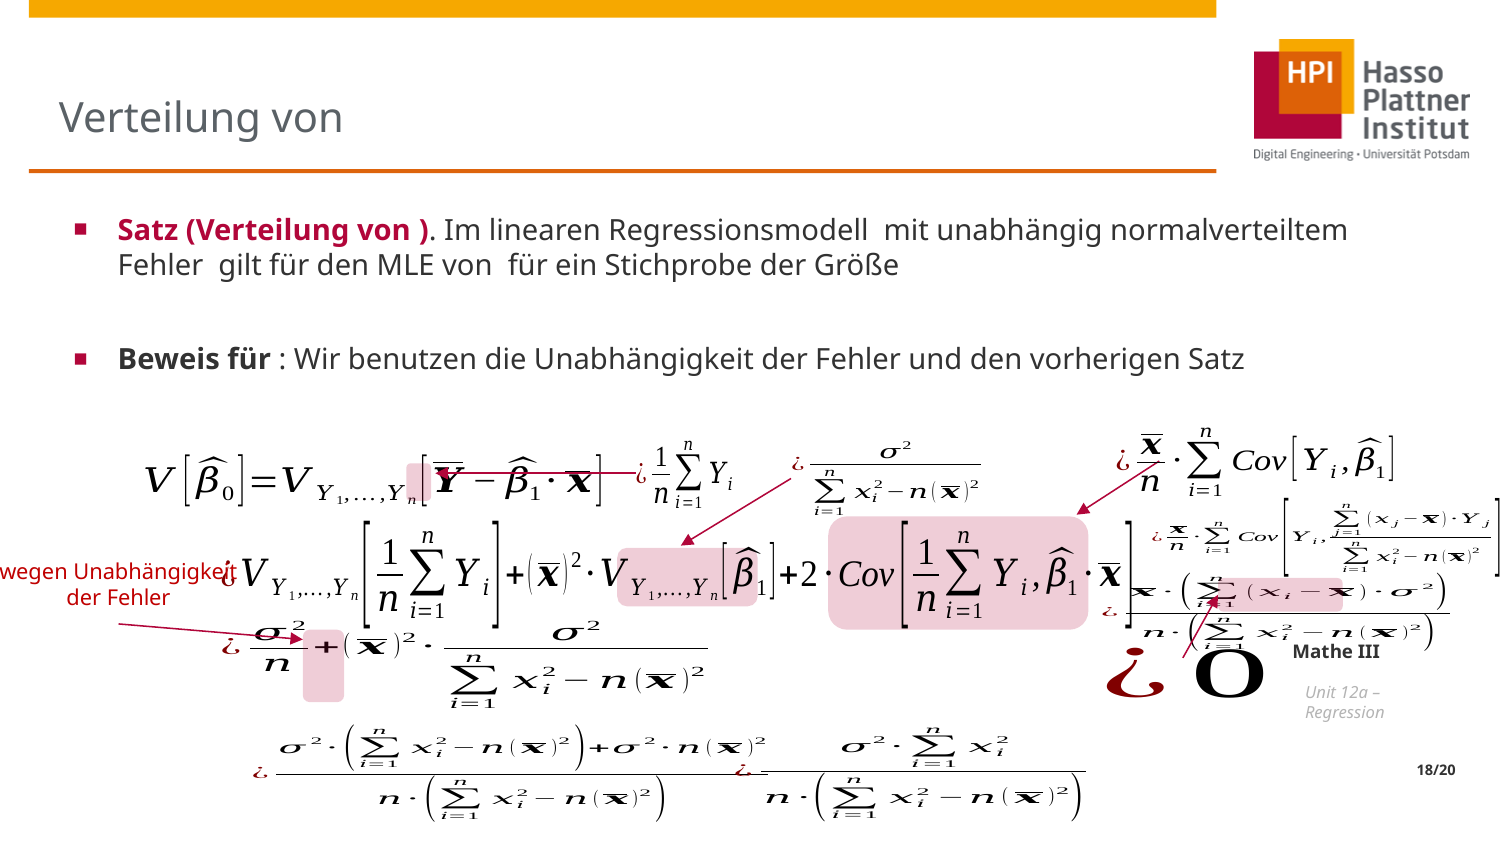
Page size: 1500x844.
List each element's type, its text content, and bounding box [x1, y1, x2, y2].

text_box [1182, 594, 1219, 659]
text_box wegen Unabhängigkeit der Fehler [0, 543, 244, 624]
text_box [118, 623, 304, 640]
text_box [680, 478, 792, 546]
text_box [615, 545, 760, 609]
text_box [1076, 460, 1160, 515]
text_box [826, 514, 1091, 632]
text_box [300, 627, 347, 705]
text_box [404, 461, 434, 503]
picture [1254, 39, 1470, 161]
text_box [1215, 575, 1345, 614]
